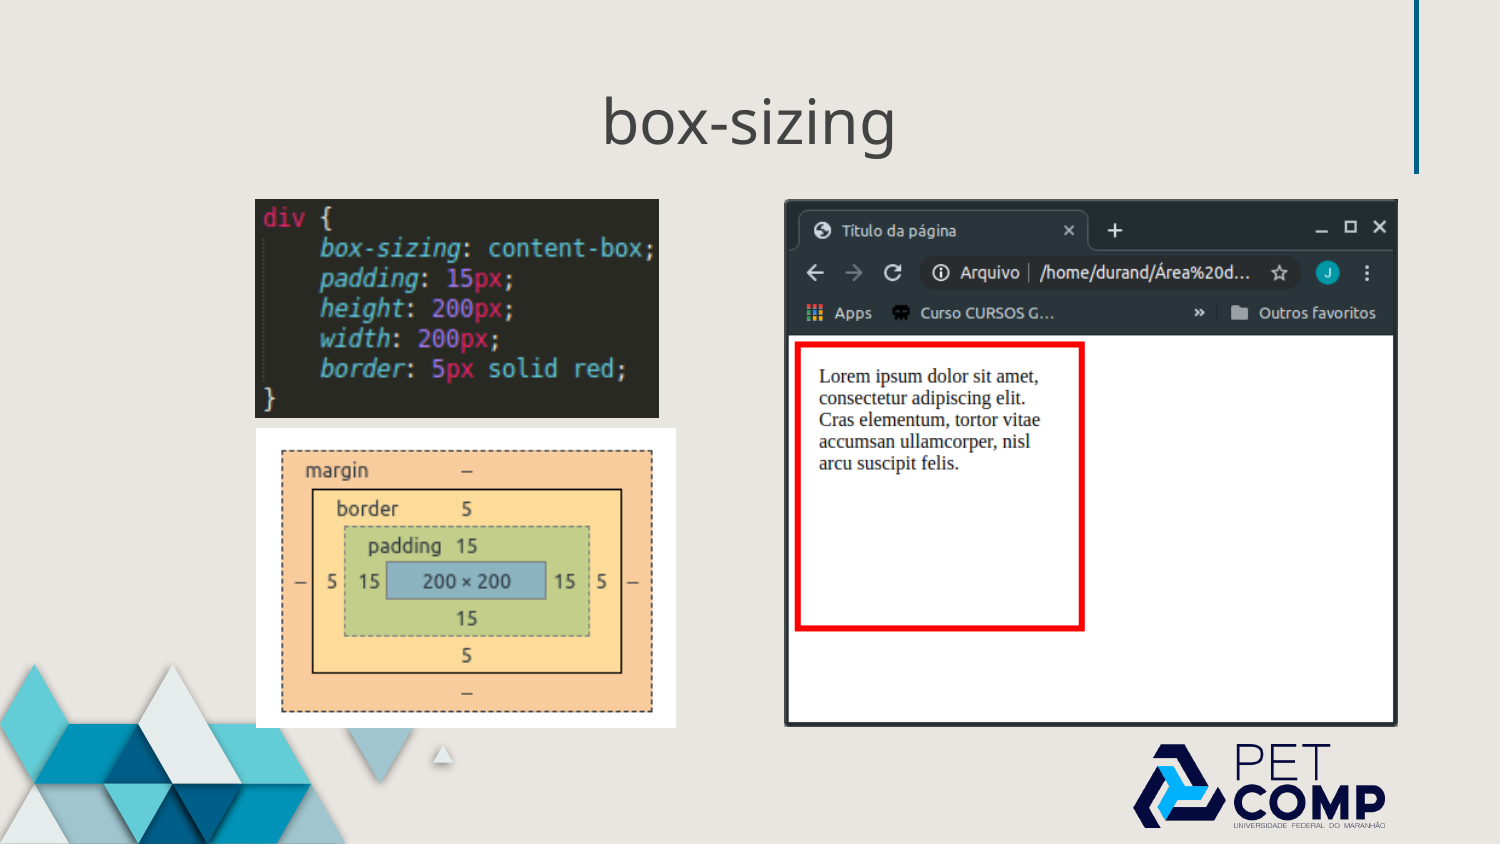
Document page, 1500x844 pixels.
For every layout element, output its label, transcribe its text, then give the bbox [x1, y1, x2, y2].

title box-sizing [0, 76, 1500, 172]
picture [1133, 744, 1385, 828]
picture [255, 428, 677, 728]
picture [783, 199, 1398, 728]
picture [255, 199, 659, 419]
